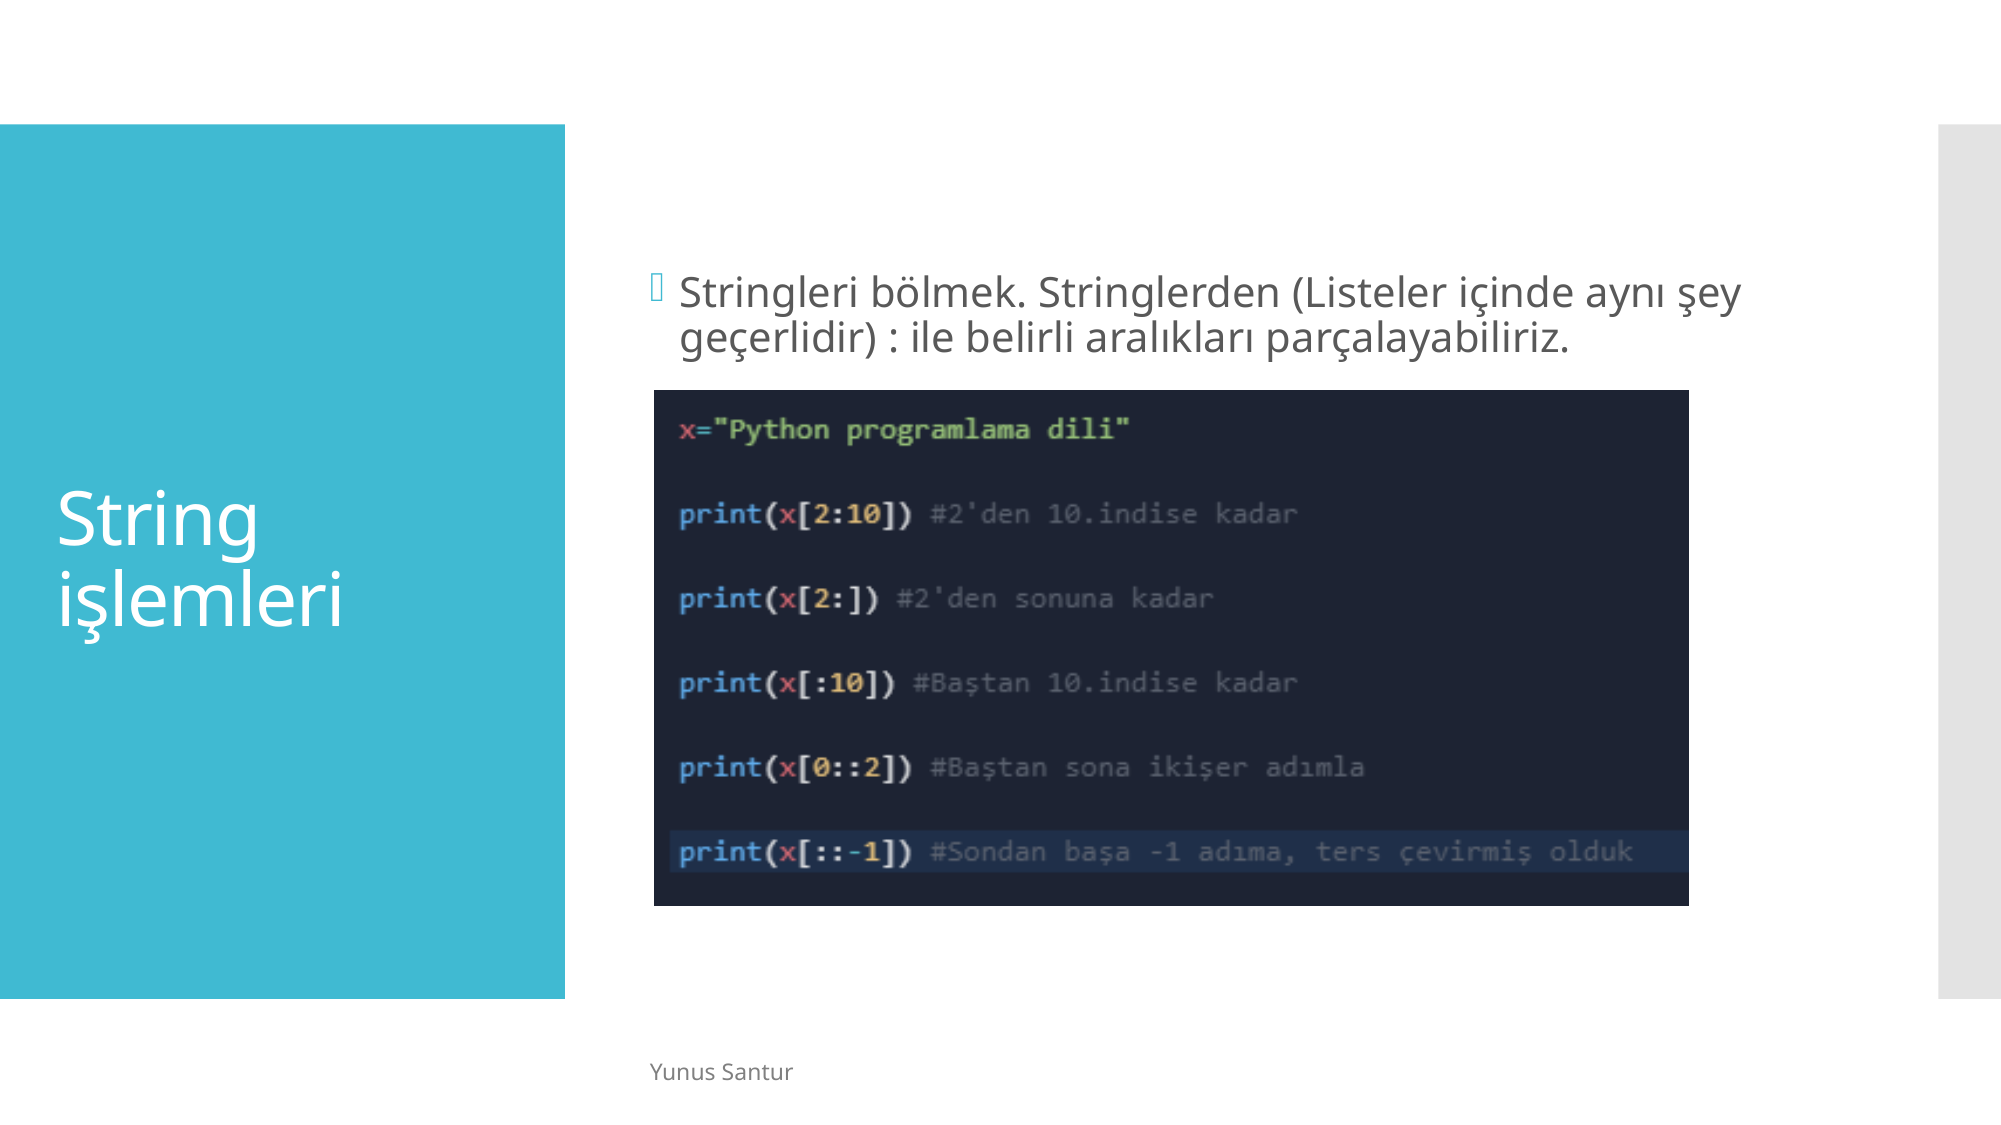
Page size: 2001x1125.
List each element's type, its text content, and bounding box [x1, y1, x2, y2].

footer Yunus Santur [634, 1042, 1605, 1103]
picture [654, 390, 1689, 906]
title String işlemleri [41, 184, 525, 940]
list Stringleri bölmek. Stringlerden (Listeler içinde aynı şey geçerlidir) : ile belirli aralıkları parçalayabiliriz. [634, 141, 1835, 982]
